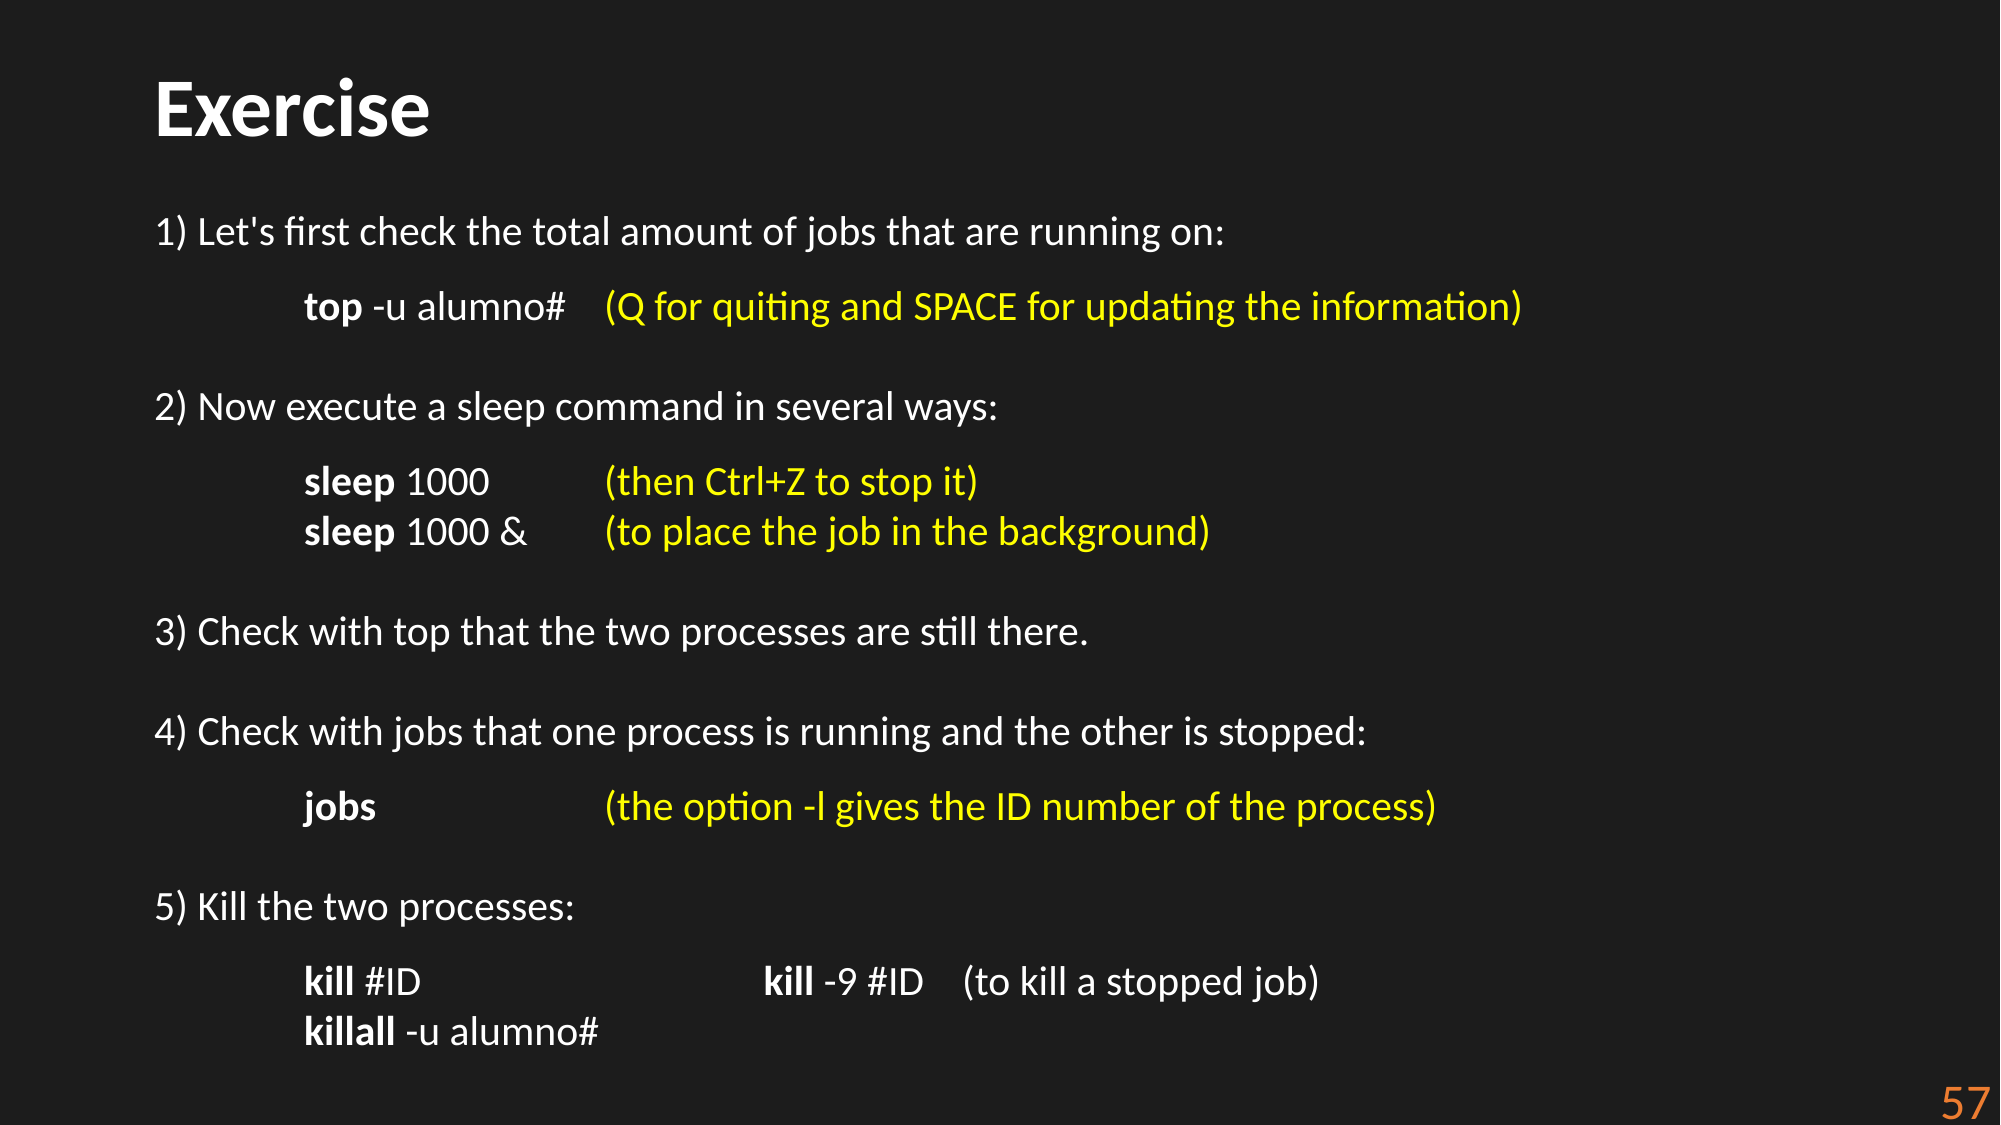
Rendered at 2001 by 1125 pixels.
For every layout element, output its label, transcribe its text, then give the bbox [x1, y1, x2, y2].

text_box Exercise 1) Let's first check the total amount of jobs that are running on: top -u alumno# (Q for quiting and SPACE for updating the information) 2) Now execute a sleep command in several ways: sleep 1000 (then Ctrl+Z to stop it) sleep 1000 & (to place the job in the background) 3) Check with top that the two processes are still there. 4) Check with jobs that one process is running and the other is stopped: jobs (the option -l gives the ID number of the process) 5) Kill the two processes: kill #ID kill -9 #ID (to kill a stopped job) killall -u alumno# [139, 46, 1539, 1062]
slide_number 57 [1556, 1069, 2000, 1125]
